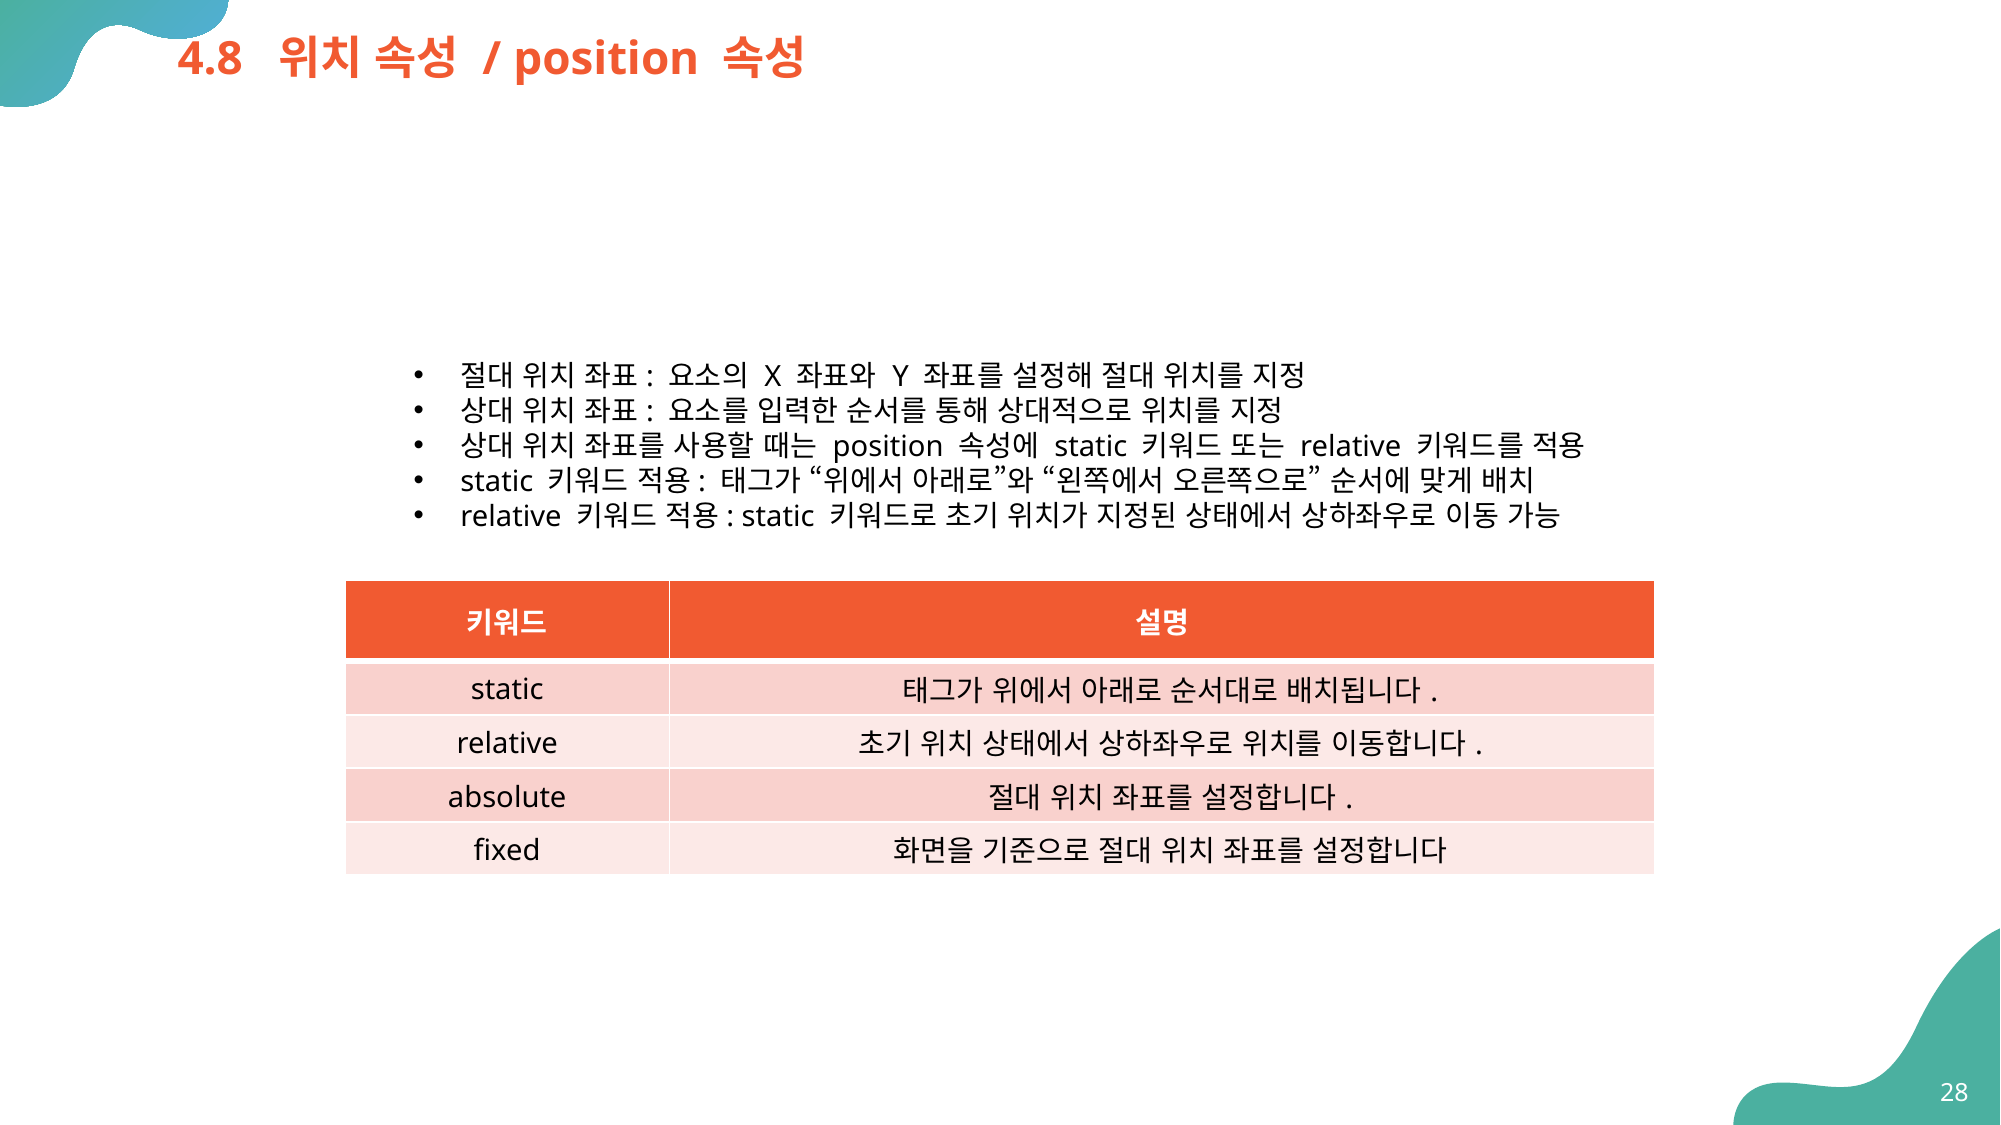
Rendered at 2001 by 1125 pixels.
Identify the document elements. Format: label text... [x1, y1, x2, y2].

text_box 절대 위치 좌표: 요소의 X 좌표와 Y 좌표를 설정해 절대 위치를 지정 상대 위치 좌표: 요소를 입력한 순서를 통해 상대적으로 위치를 지정 상대 위치 좌표를 사용할 때는 position 속성에 static 키워드 또는 relative 키워드를 적용 static 키워드 적용: 태그가 “위에서 아래로”와 “왼쪽에서 오른쪽으로” 순서에 맞게 배치 relative 키워드 적용: static 키워드로 초기 위치가 지정된 상태에서 상하좌우로 이동 가능 [398, 349, 1601, 540]
table_cell relative [346, 716, 669, 767]
table_cell 화면을 기준으로 절대 위치 좌표를 설정합니다 [670, 823, 1654, 874]
table_cell fixed [346, 823, 669, 874]
table_cell absolute [346, 769, 669, 821]
table_cell 초기 위치 상태에서 상하좌우로 위치를 이동합니다. [670, 716, 1654, 767]
table_header 설명 [670, 581, 1654, 658]
slide_number 28 [1917, 1063, 1984, 1124]
table_cell 절대 위치 좌표를 설정합니다. [670, 769, 1654, 821]
table_header 키워드 [346, 581, 669, 658]
table_cell 태그가 위에서 아래로 순서대로 배치됩니다. [670, 664, 1654, 714]
table_cell static [346, 664, 669, 714]
title 4.8 위치 속성 / position 속성 [162, 27, 2000, 93]
